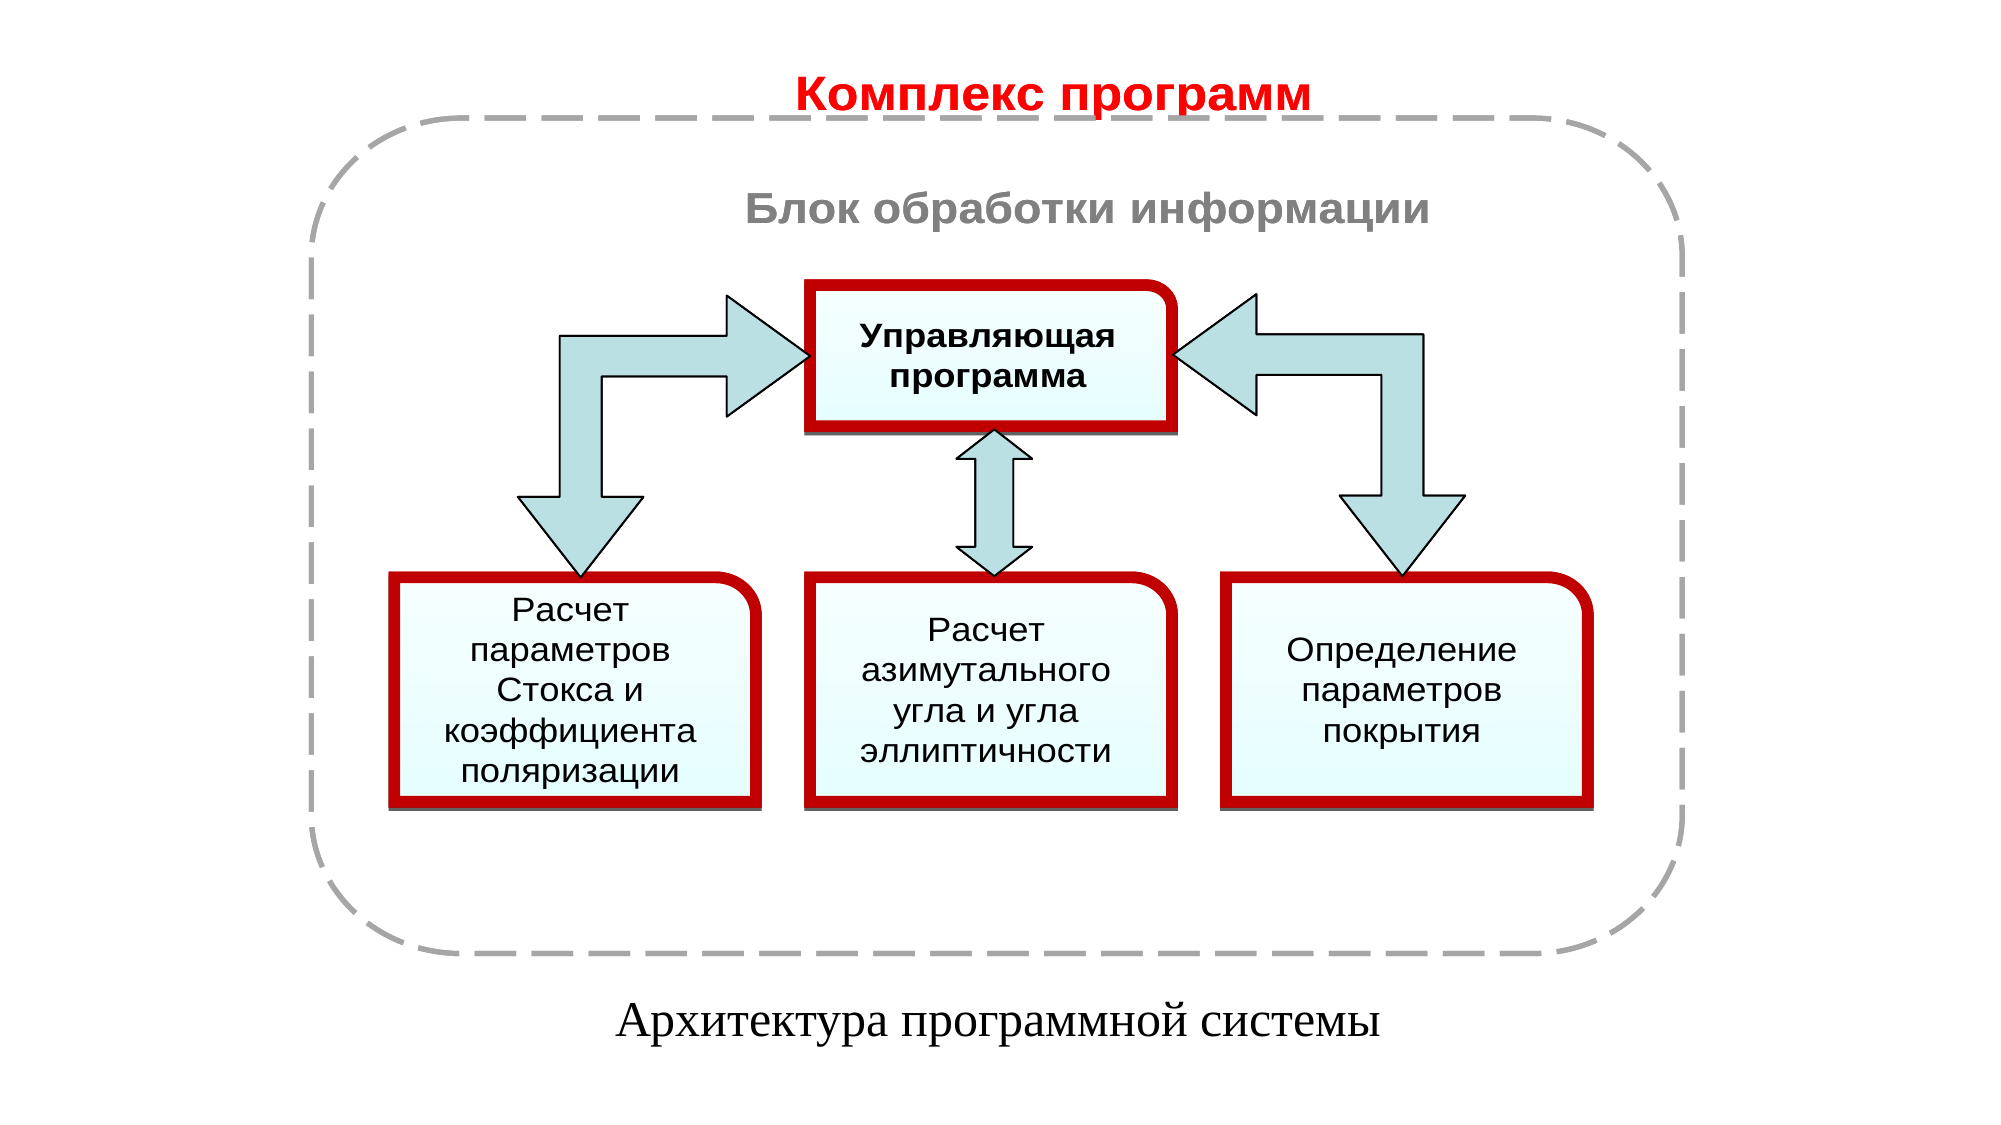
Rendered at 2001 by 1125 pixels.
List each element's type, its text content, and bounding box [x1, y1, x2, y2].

picture [308, 55, 1688, 959]
text_box Архитектура программной системы [600, 979, 1397, 1054]
